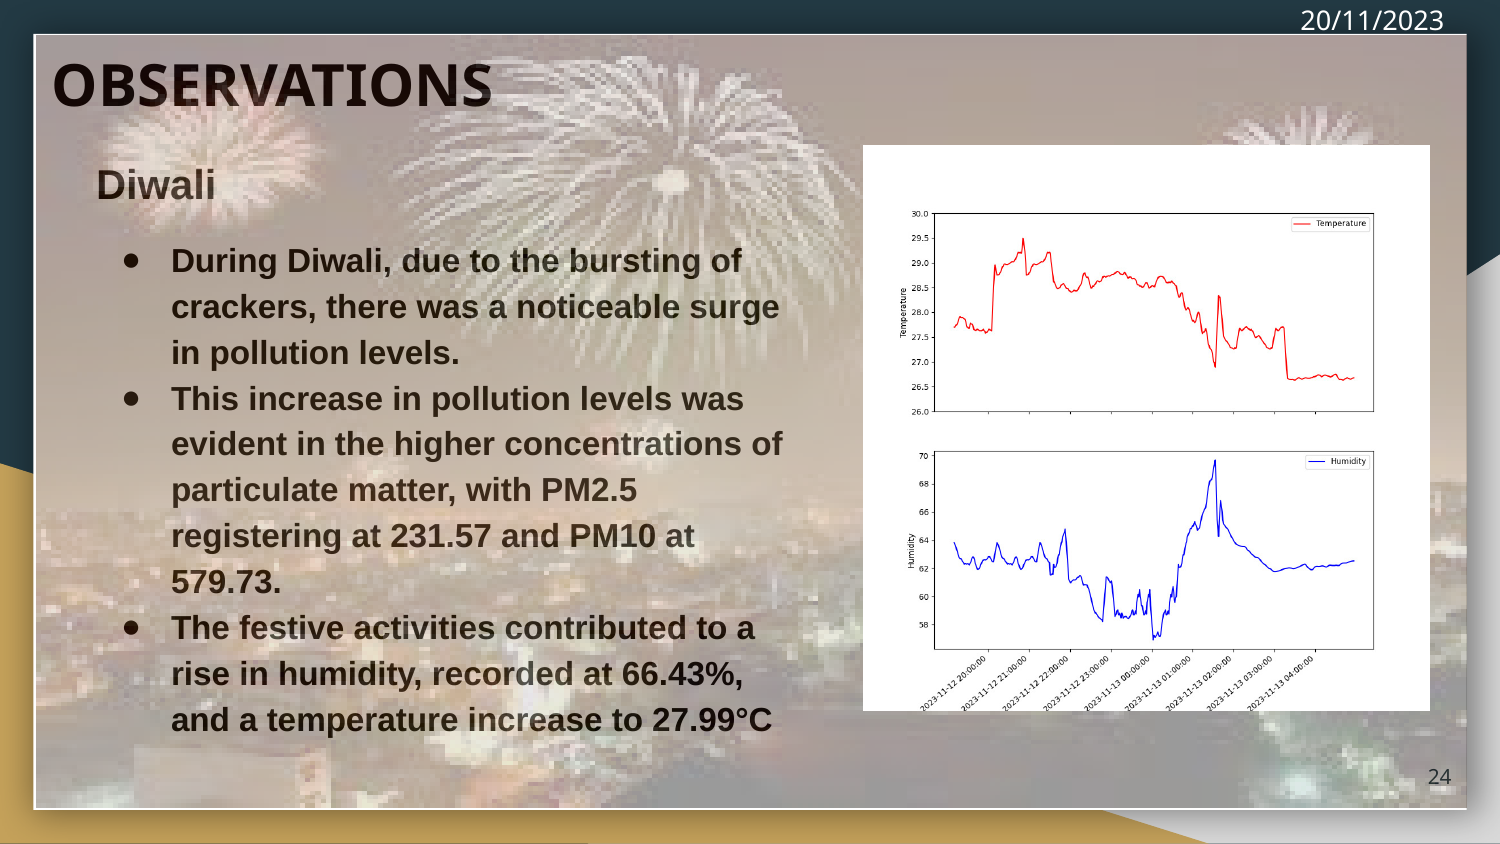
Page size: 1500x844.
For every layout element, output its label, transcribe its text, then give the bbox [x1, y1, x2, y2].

picture [36, 35, 1467, 808]
text_box 20/11/2023 [1285, 0, 1480, 51]
